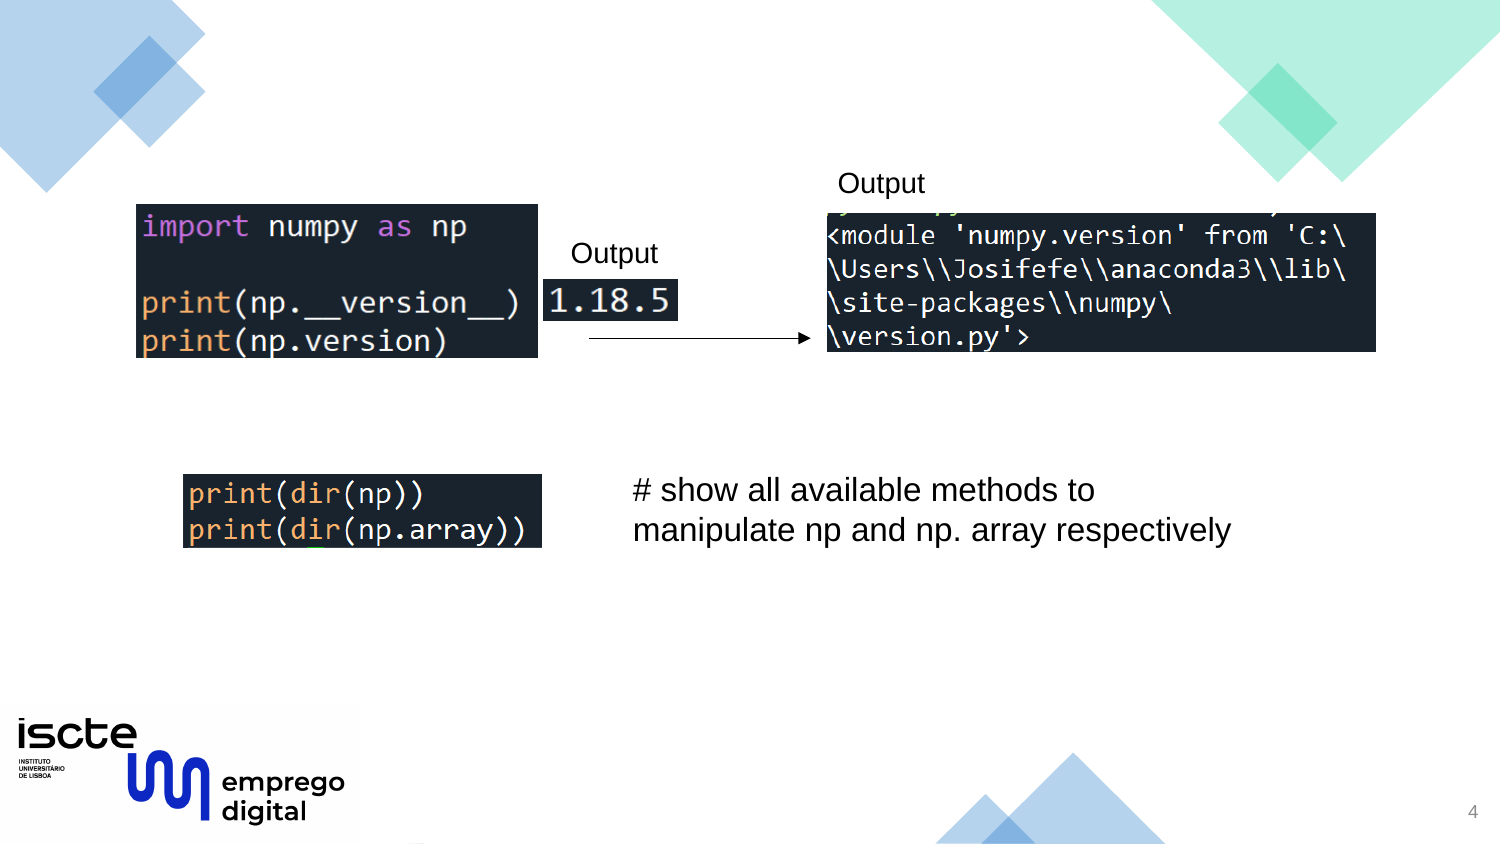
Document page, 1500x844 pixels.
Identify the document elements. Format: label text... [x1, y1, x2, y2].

text_box Output [555, 226, 782, 277]
slide_number 4 [1403, 779, 1494, 844]
picture [136, 204, 538, 358]
text_box [1009, 750, 1167, 844]
text_box [1149, 0, 1500, 184]
picture [0, 704, 359, 844]
text_box [91, 34, 208, 150]
picture [827, 213, 1377, 352]
text_box Output [822, 156, 1049, 207]
text_box [1216, 93, 1309, 185]
text_box [155, 182, 828, 761]
text_box # show all available methods to manipulate np and np. array respectively [618, 460, 1254, 555]
text_box [0, 0, 1500, 844]
picture [183, 474, 542, 548]
text_box [0, 0, 208, 195]
picture [543, 279, 678, 321]
text_box [933, 792, 1038, 844]
